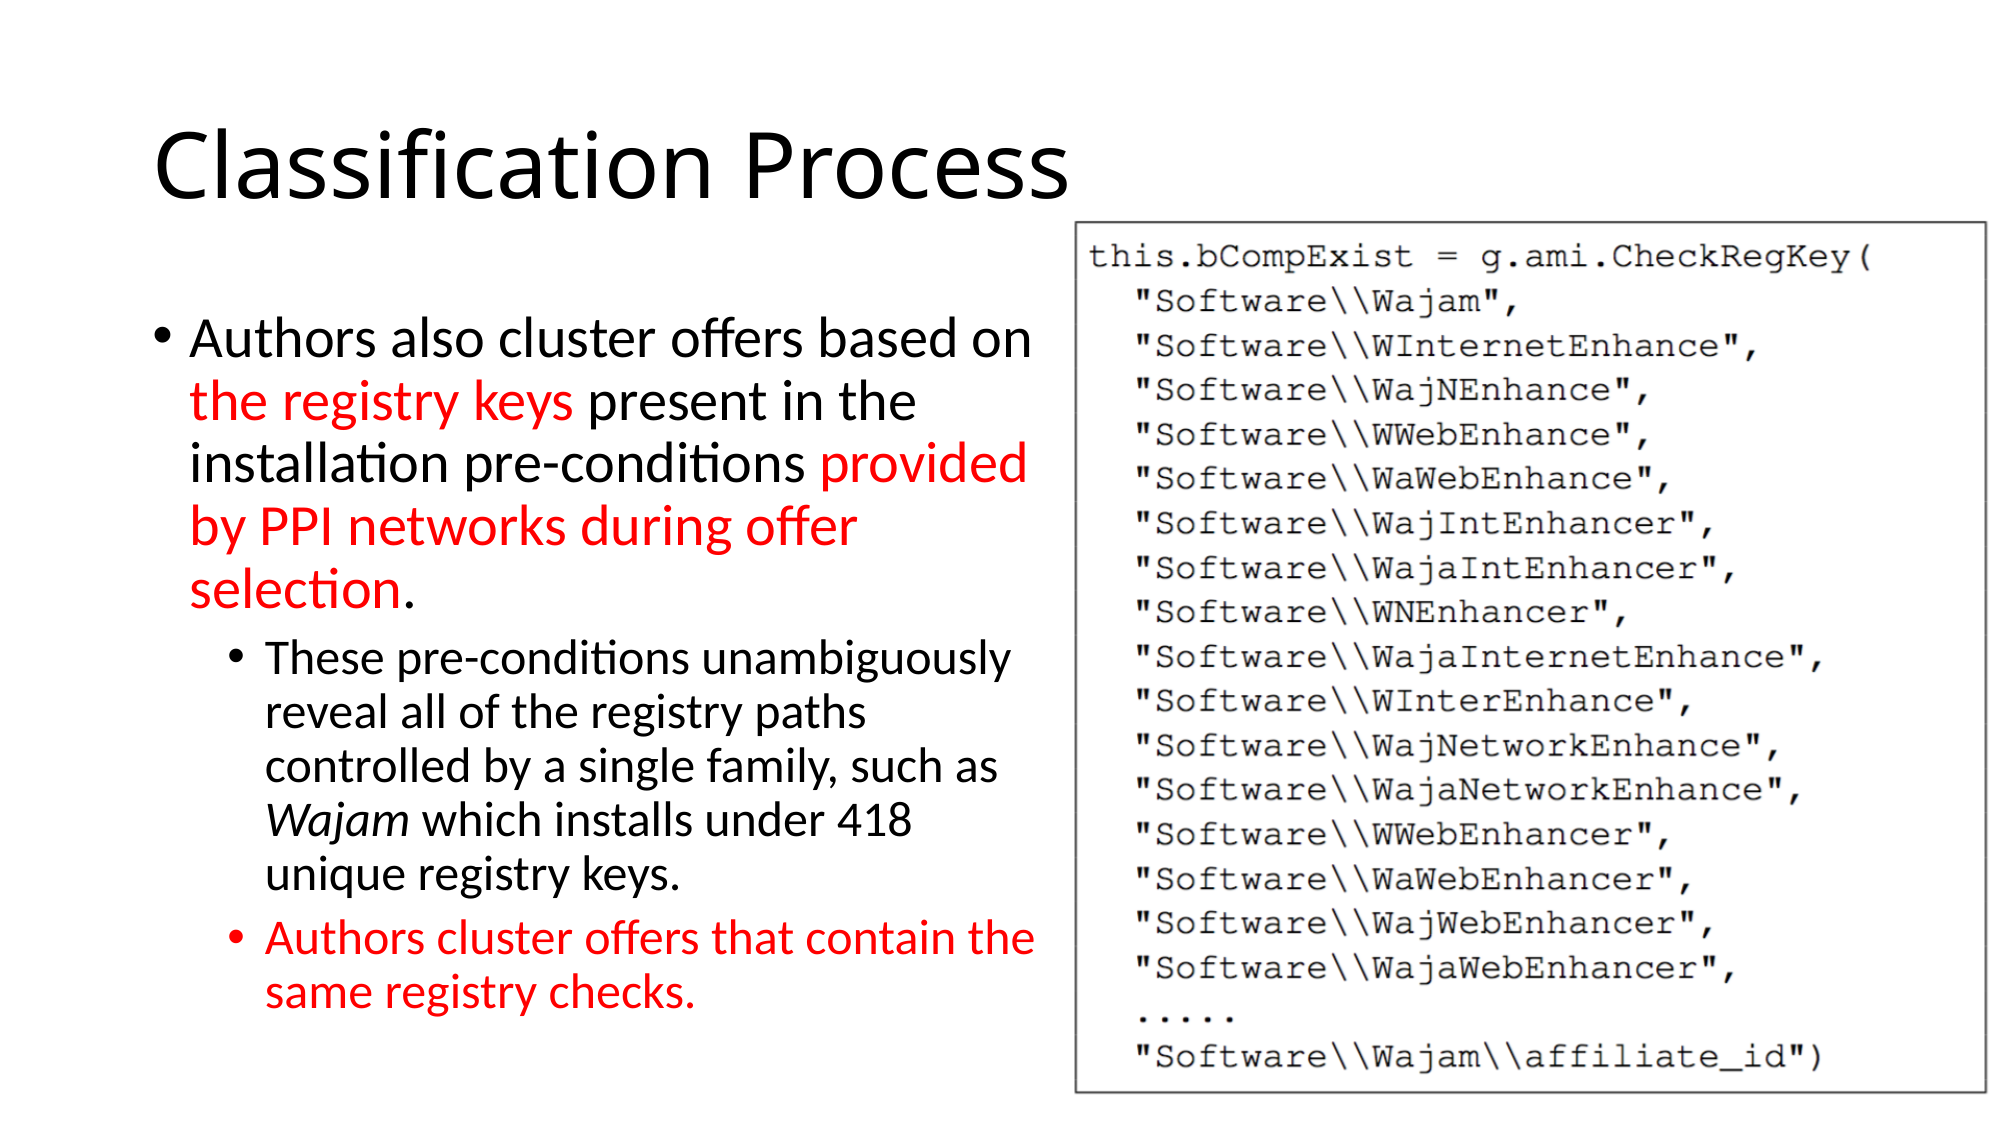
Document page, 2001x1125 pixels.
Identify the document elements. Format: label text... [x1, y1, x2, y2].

title Classification Process [137, 59, 1863, 278]
picture [1062, 212, 2000, 1103]
list Authors also cluster offers based on the registry keys present in the installation pre-conditions provided by PPI networks during offer selection. These pre-conditions unambiguously reveal all of the registry paths controlled by a single family, such as Wajam which installs under 418 unique registry keys. Authors cluster offers that contain the same registry checks. [137, 299, 1062, 1043]
